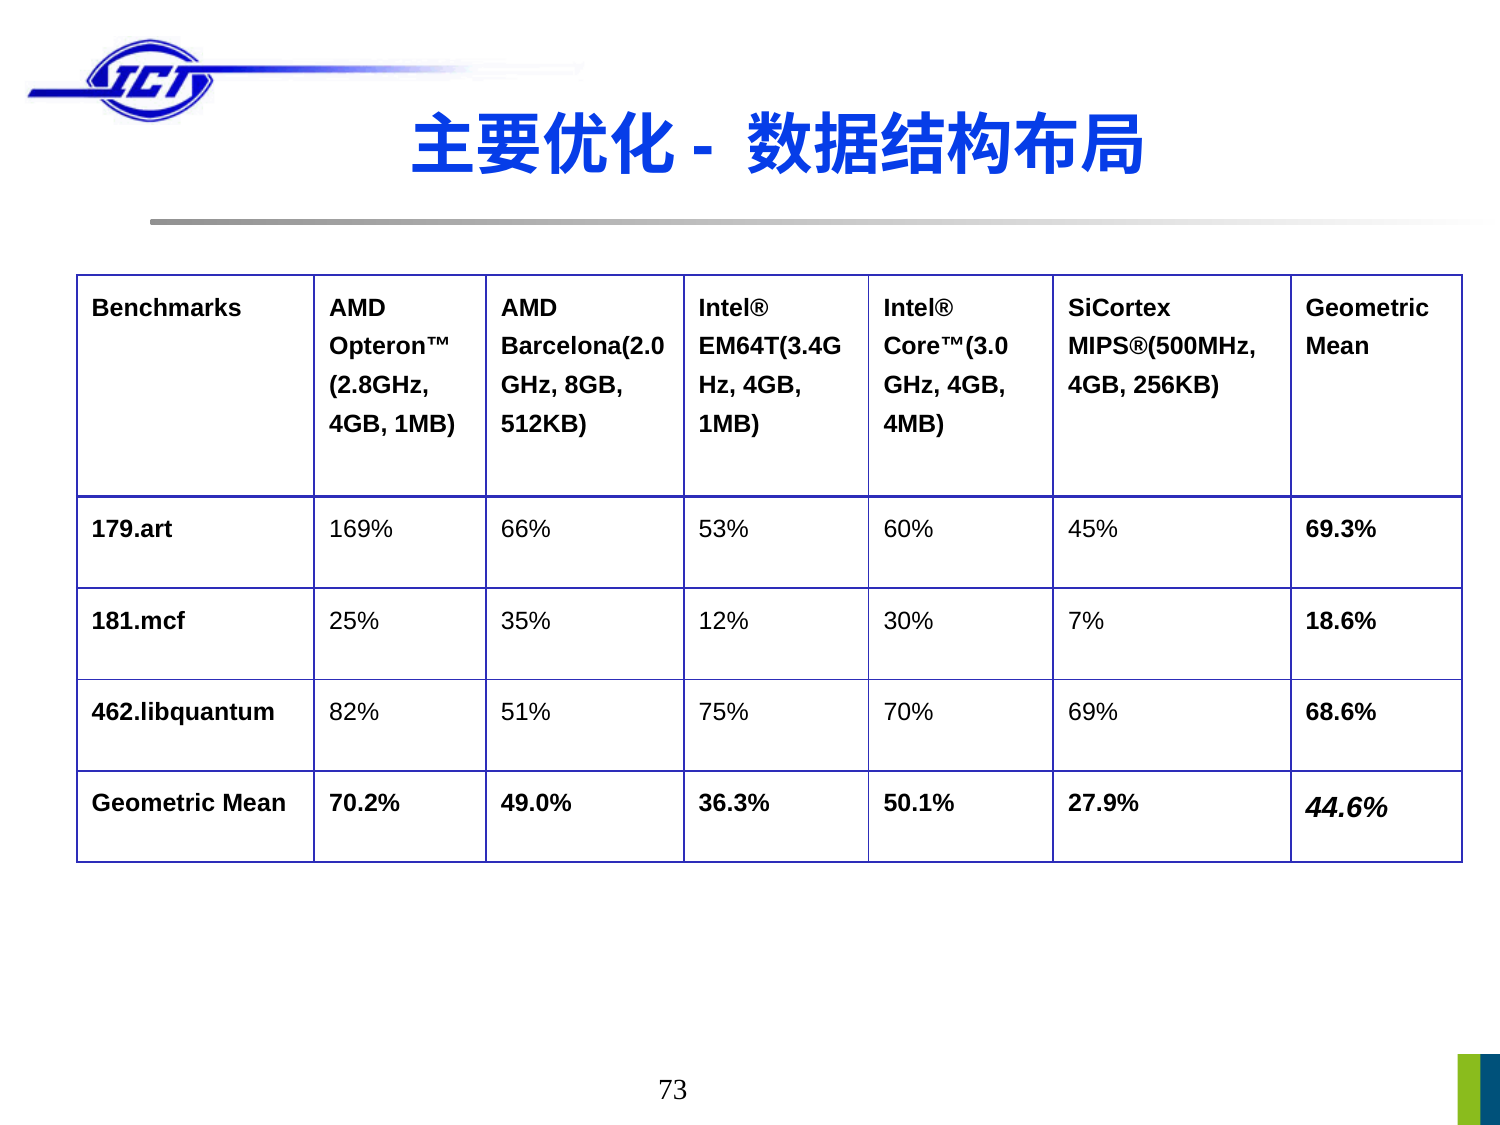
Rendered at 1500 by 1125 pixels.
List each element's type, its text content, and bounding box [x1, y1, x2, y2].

table_cell 18.6% [1292, 589, 1461, 679]
table_cell 50.1% [869, 772, 1052, 861]
table_cell 25% [315, 589, 485, 679]
table_cell 82% [315, 680, 485, 770]
table_header Geometric Mean [1292, 276, 1461, 495]
table_cell 70.2% [315, 772, 485, 861]
table_cell 36.3% [685, 772, 868, 861]
table_cell 44.6% [1292, 772, 1461, 861]
table_cell 179.art [78, 498, 313, 587]
title 主要优化- 数据结构布局 [159, 66, 1397, 217]
table_cell 462.libquantum [78, 680, 313, 770]
table_cell 68.6% [1292, 680, 1461, 770]
table_header Intel® Core™(3.0 GHz, 4GB, 4MB) [869, 276, 1052, 495]
table_header AMD Opteron™ (2.8GHz, 4GB, 1MB) [315, 276, 485, 495]
table_cell 60% [869, 498, 1052, 587]
table_cell 51% [487, 680, 683, 770]
table_cell 66% [487, 498, 683, 587]
table_cell 12% [685, 589, 868, 679]
table_header AMD Barcelona(2.0GHz, 8GB, 512KB) [487, 276, 683, 495]
table_cell Geometric Mean [78, 772, 313, 861]
table_header Benchmarks [78, 276, 313, 495]
table_cell 45% [1054, 498, 1290, 587]
table_cell 7% [1054, 589, 1290, 679]
table_cell 70% [869, 680, 1052, 770]
picture [24, 36, 600, 125]
table_cell 35% [487, 589, 683, 679]
table_cell 69.3% [1292, 498, 1461, 587]
table_cell 53% [685, 498, 868, 587]
table_header SiCortex MIPS®(500MHz, 4GB, 256KB) [1054, 276, 1290, 495]
table_cell 181.mcf [78, 589, 313, 679]
table_cell 27.9% [1054, 772, 1290, 861]
table_cell 30% [869, 589, 1052, 679]
table_cell 75% [685, 680, 868, 770]
table_header Intel® EM64T(3.4GHz, 4GB, 1MB) [685, 276, 868, 495]
table_cell 69% [1054, 680, 1290, 770]
table_cell 49.0% [487, 772, 683, 861]
table_cell 169% [315, 498, 485, 587]
